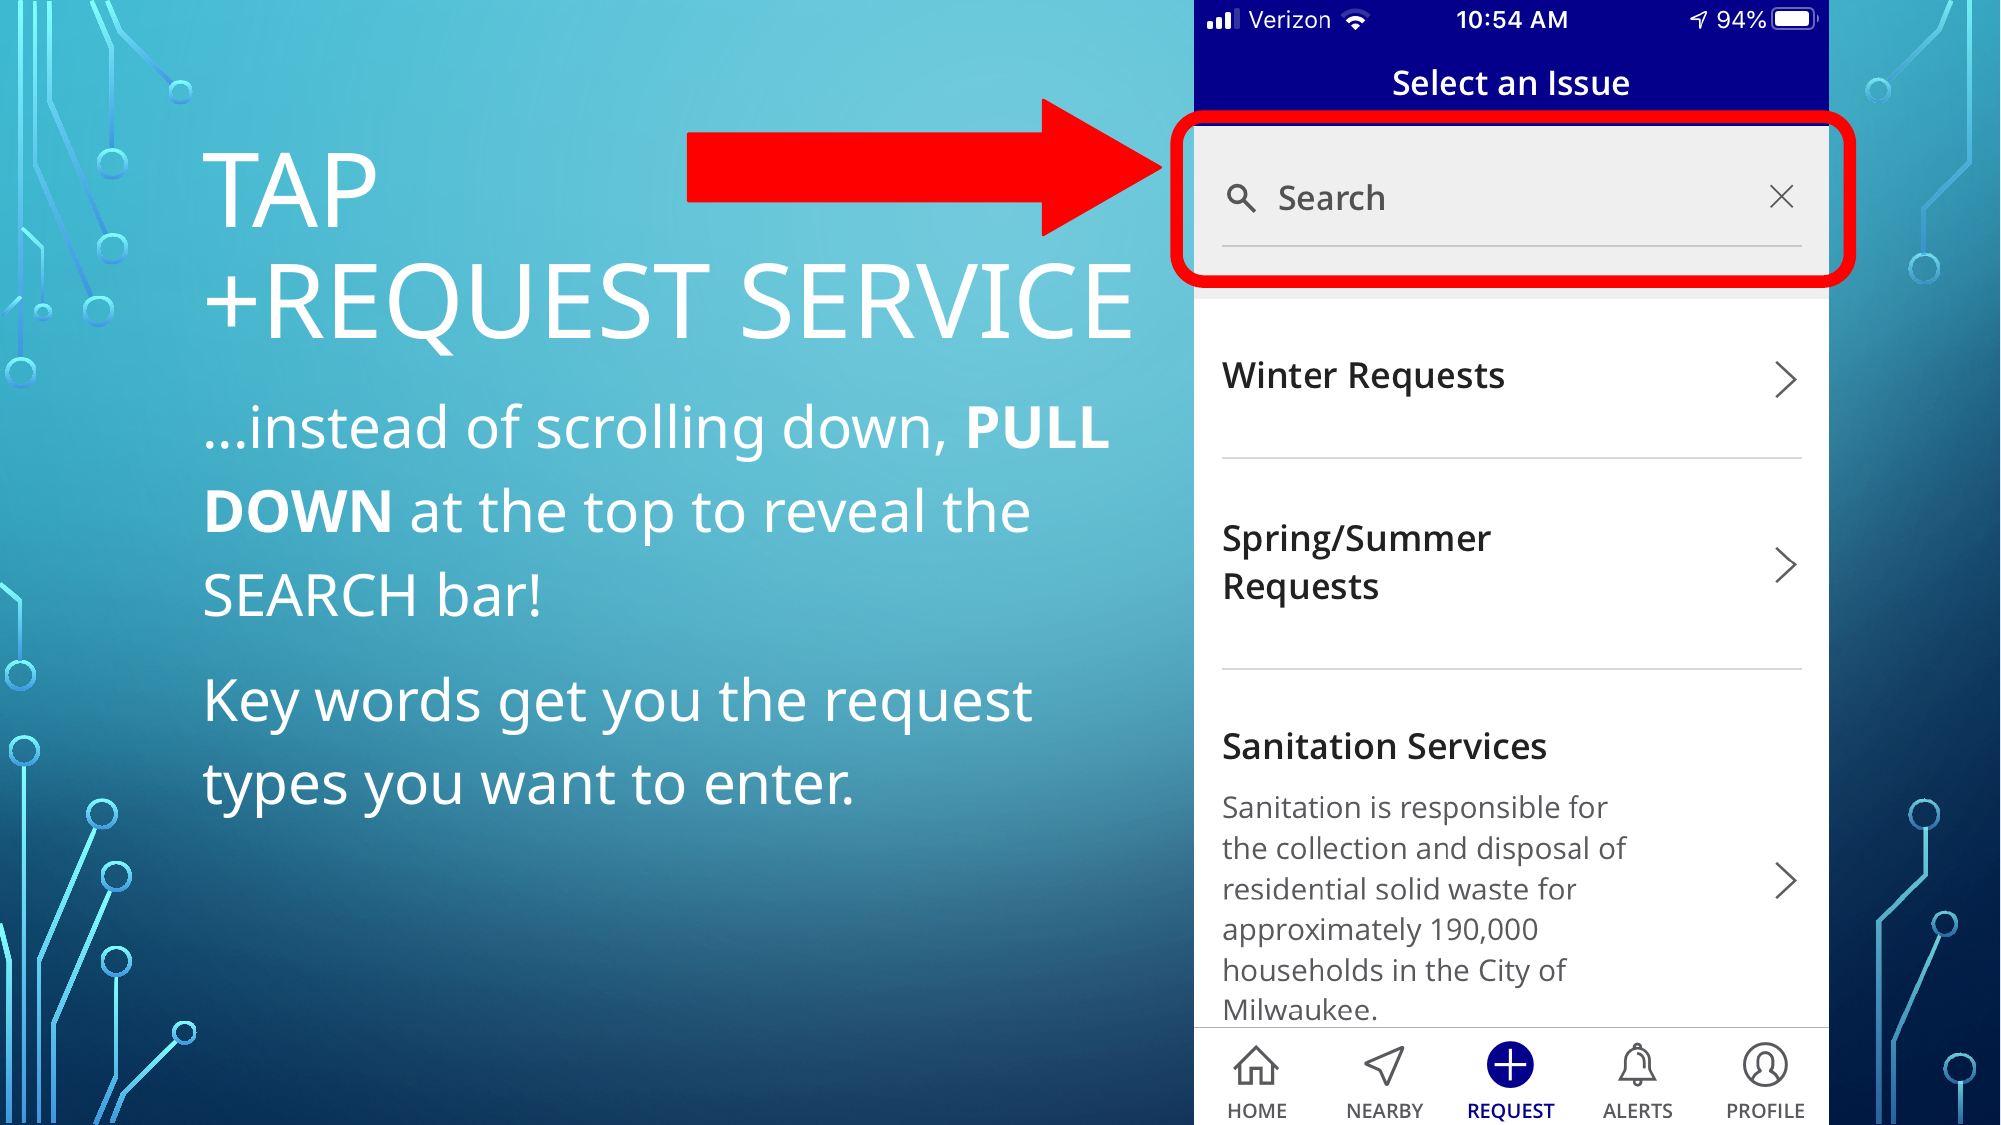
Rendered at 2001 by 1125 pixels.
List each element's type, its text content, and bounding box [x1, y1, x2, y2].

text_box [686, 98, 1163, 237]
title Tap +Request Service [187, 99, 1161, 369]
picture [1194, 0, 1829, 1125]
list ...instead of scrolling down, PULL DOWN at the top to reveal the SEARCH bar! Key words get you the request types you want to enter. [187, 369, 1161, 950]
text_box [1175, 117, 1194, 282]
text_box [1829, 116, 1852, 283]
